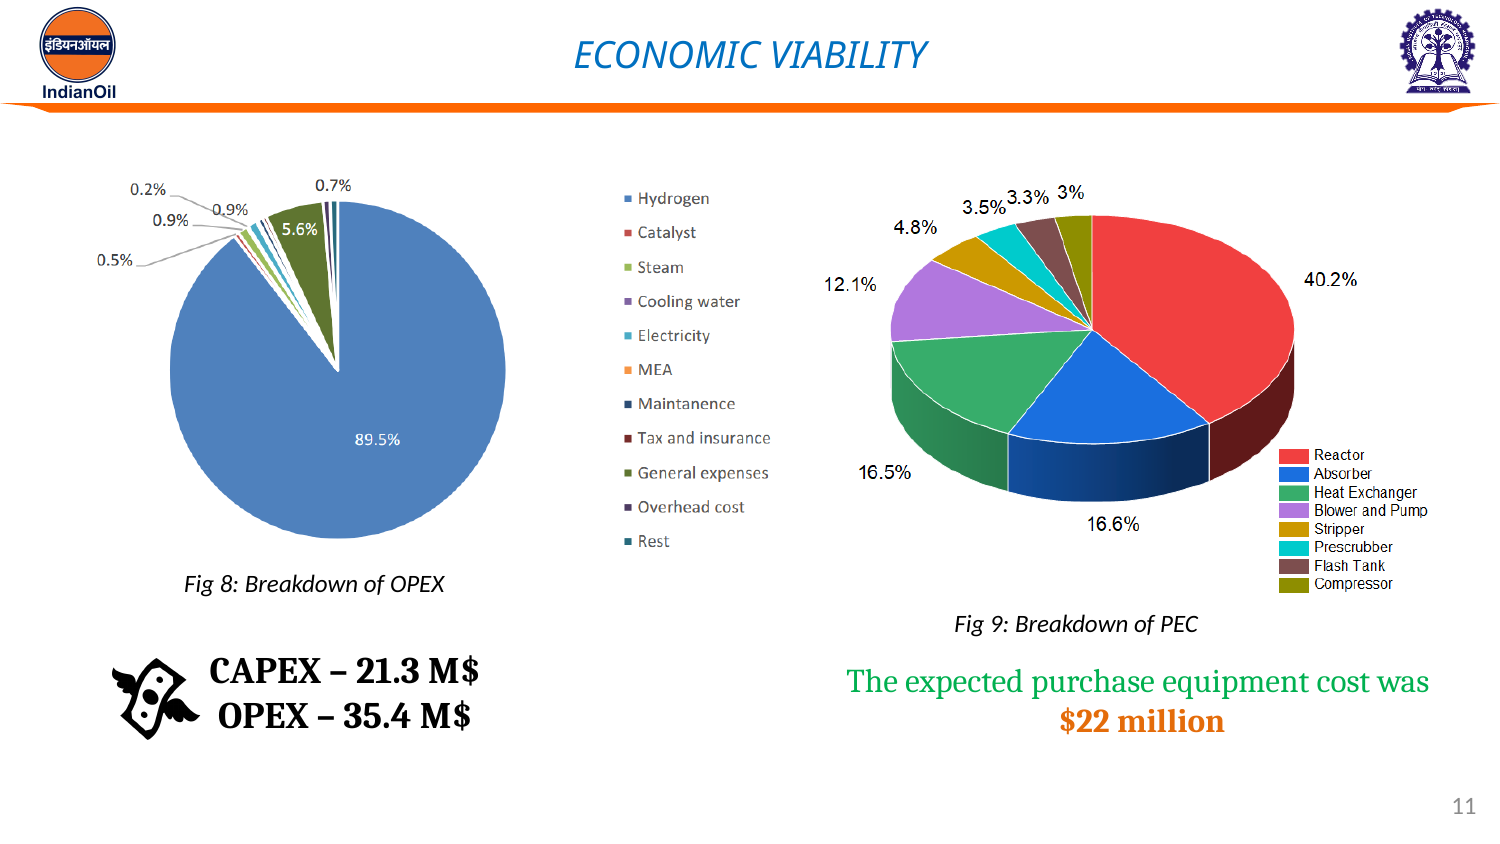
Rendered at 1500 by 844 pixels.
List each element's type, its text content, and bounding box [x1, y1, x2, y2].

picture [46, 153, 1487, 609]
picture [0, 0, 180, 121]
text_box Fig 9: Breakdown of PEC [939, 617, 1308, 645]
text_box ECONOMIC VIABILITY [184, 23, 1325, 83]
picture [110, 653, 202, 745]
text_box Fig 8: Breakdown of OPEX [169, 585, 538, 605]
text_box CAPEX – 21.3 M$ OPEX – 35.4 M$ [1, 638, 689, 743]
picture [1349, 0, 1500, 117]
text_box The expected purchase equipment cost was $22 million [775, 651, 1500, 747]
slide_number 11 [1141, 782, 1492, 828]
